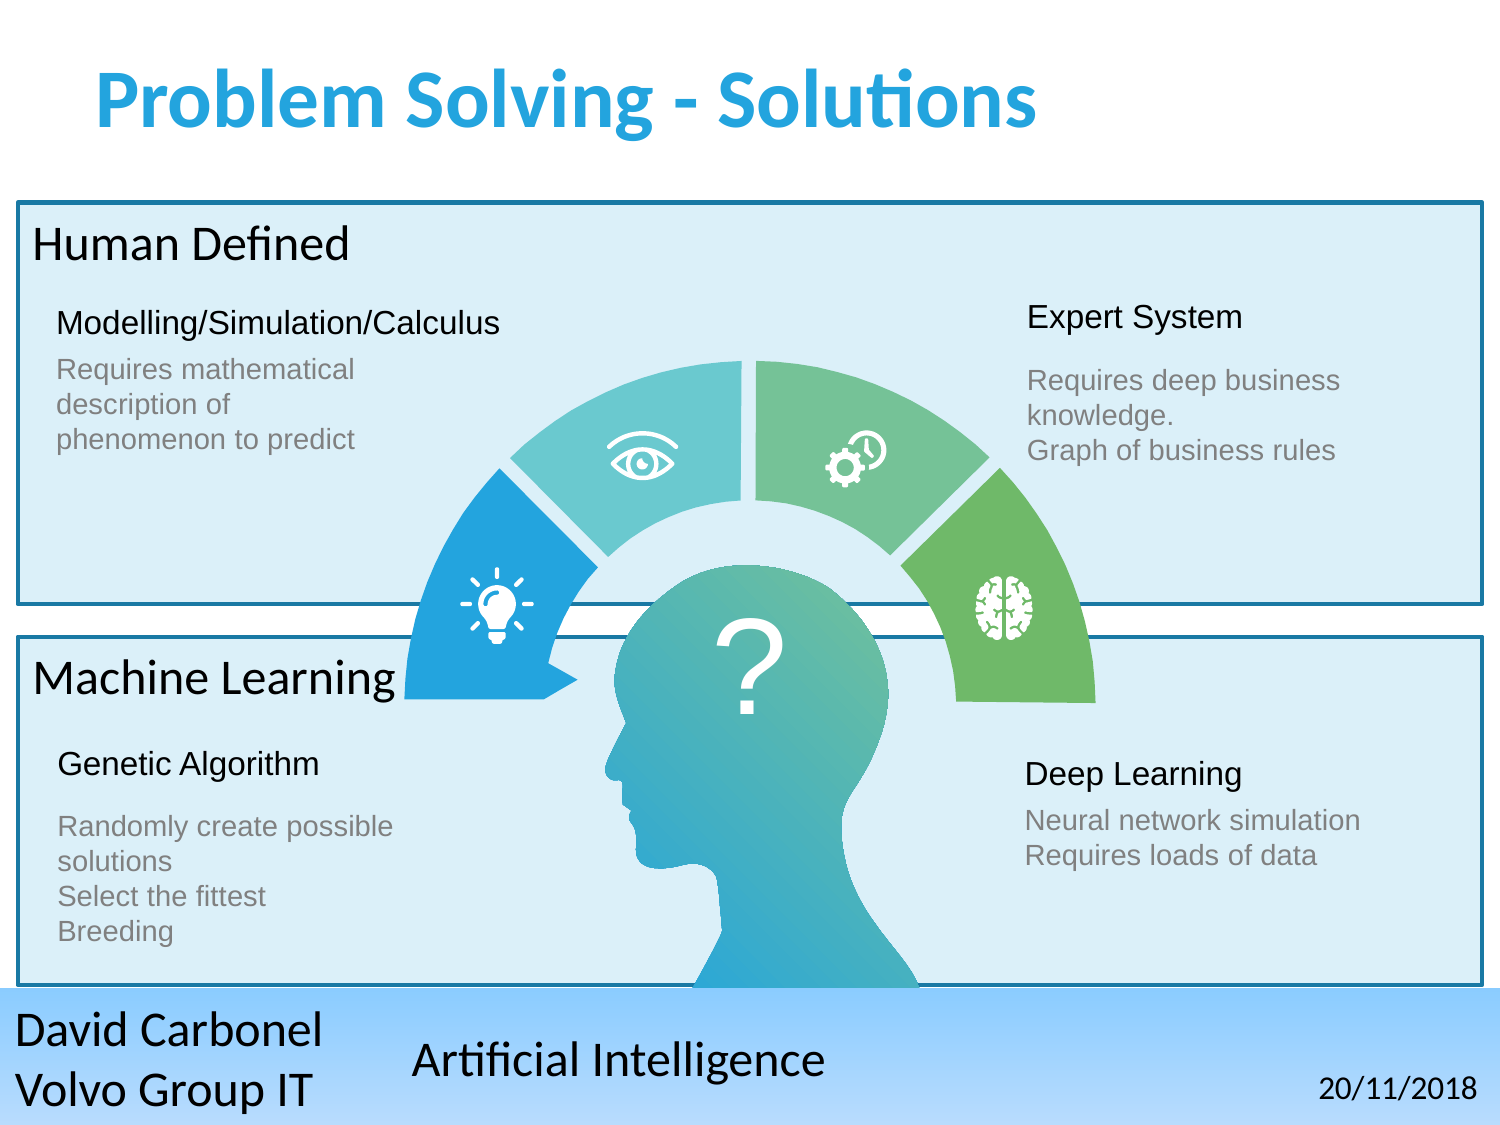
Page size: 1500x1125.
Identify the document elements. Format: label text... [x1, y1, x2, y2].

text_box Machine Learning [16, 635, 399, 987]
text_box 20/11/2018 [1303, 1059, 1493, 1114]
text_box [42, 734, 478, 957]
text_box [0, 987, 1500, 1125]
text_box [404, 360, 1096, 989]
text_box Human Defined [16, 200, 1484, 606]
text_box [825, 430, 887, 488]
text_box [1009, 744, 1448, 987]
title Problem Solving - Solutions [75, 45, 1425, 162]
text_box David Carbonel Volvo Group IT [0, 988, 365, 1124]
text_box Machine Learning [1100, 635, 1484, 987]
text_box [1011, 288, 1448, 512]
text_box Artificial Intelligence [396, 1018, 842, 1094]
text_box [606, 430, 679, 481]
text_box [40, 293, 534, 465]
